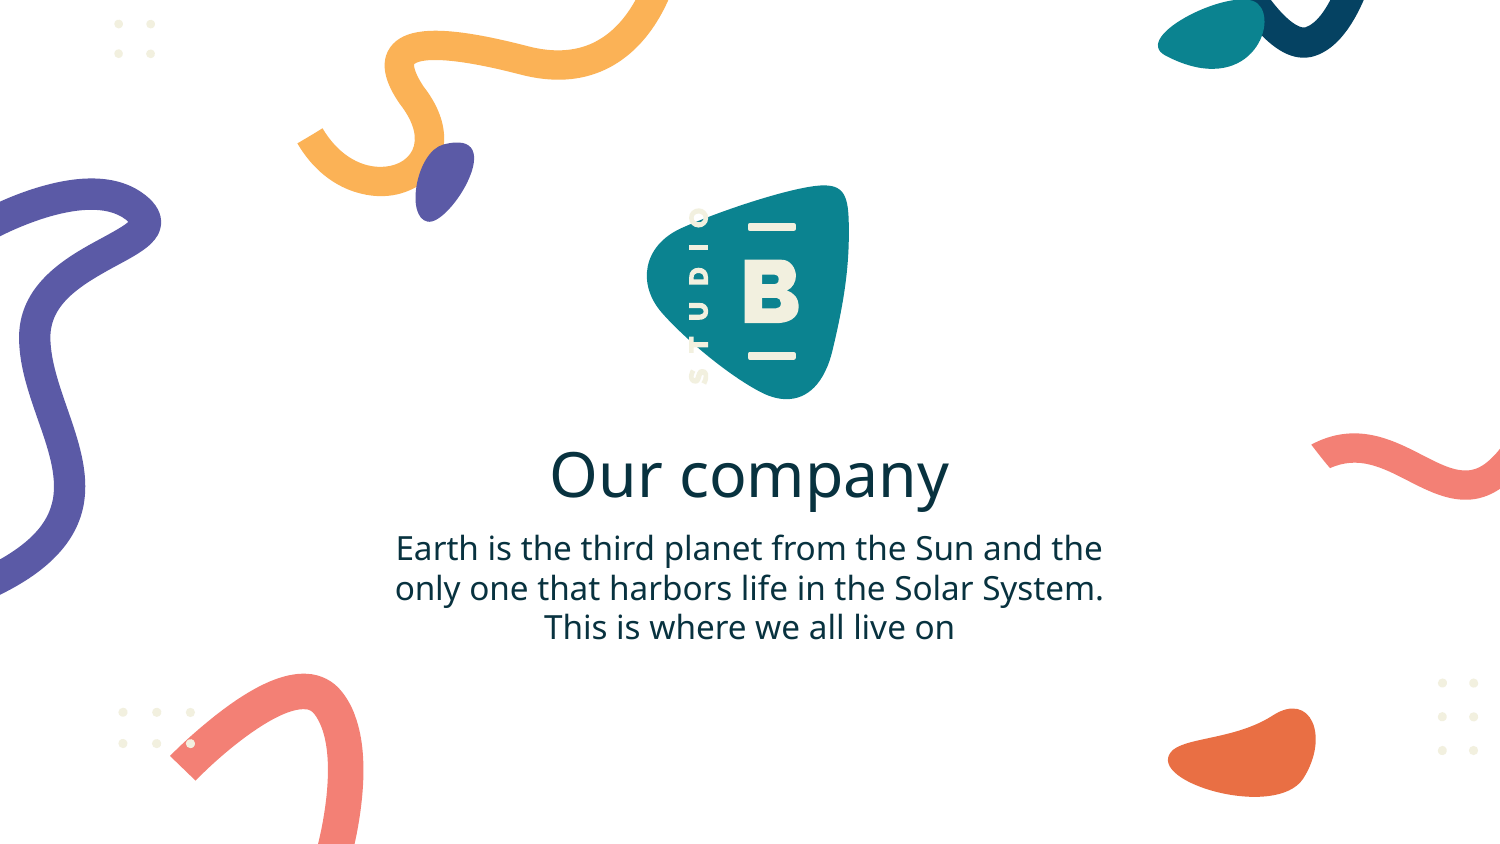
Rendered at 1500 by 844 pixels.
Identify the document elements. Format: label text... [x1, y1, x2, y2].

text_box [636, 185, 850, 400]
title Our company [519, 425, 981, 519]
list Earth is the third planet from the Sun and the only one that harbors life in the Solar System. This is where we all live on [376, 519, 1123, 655]
